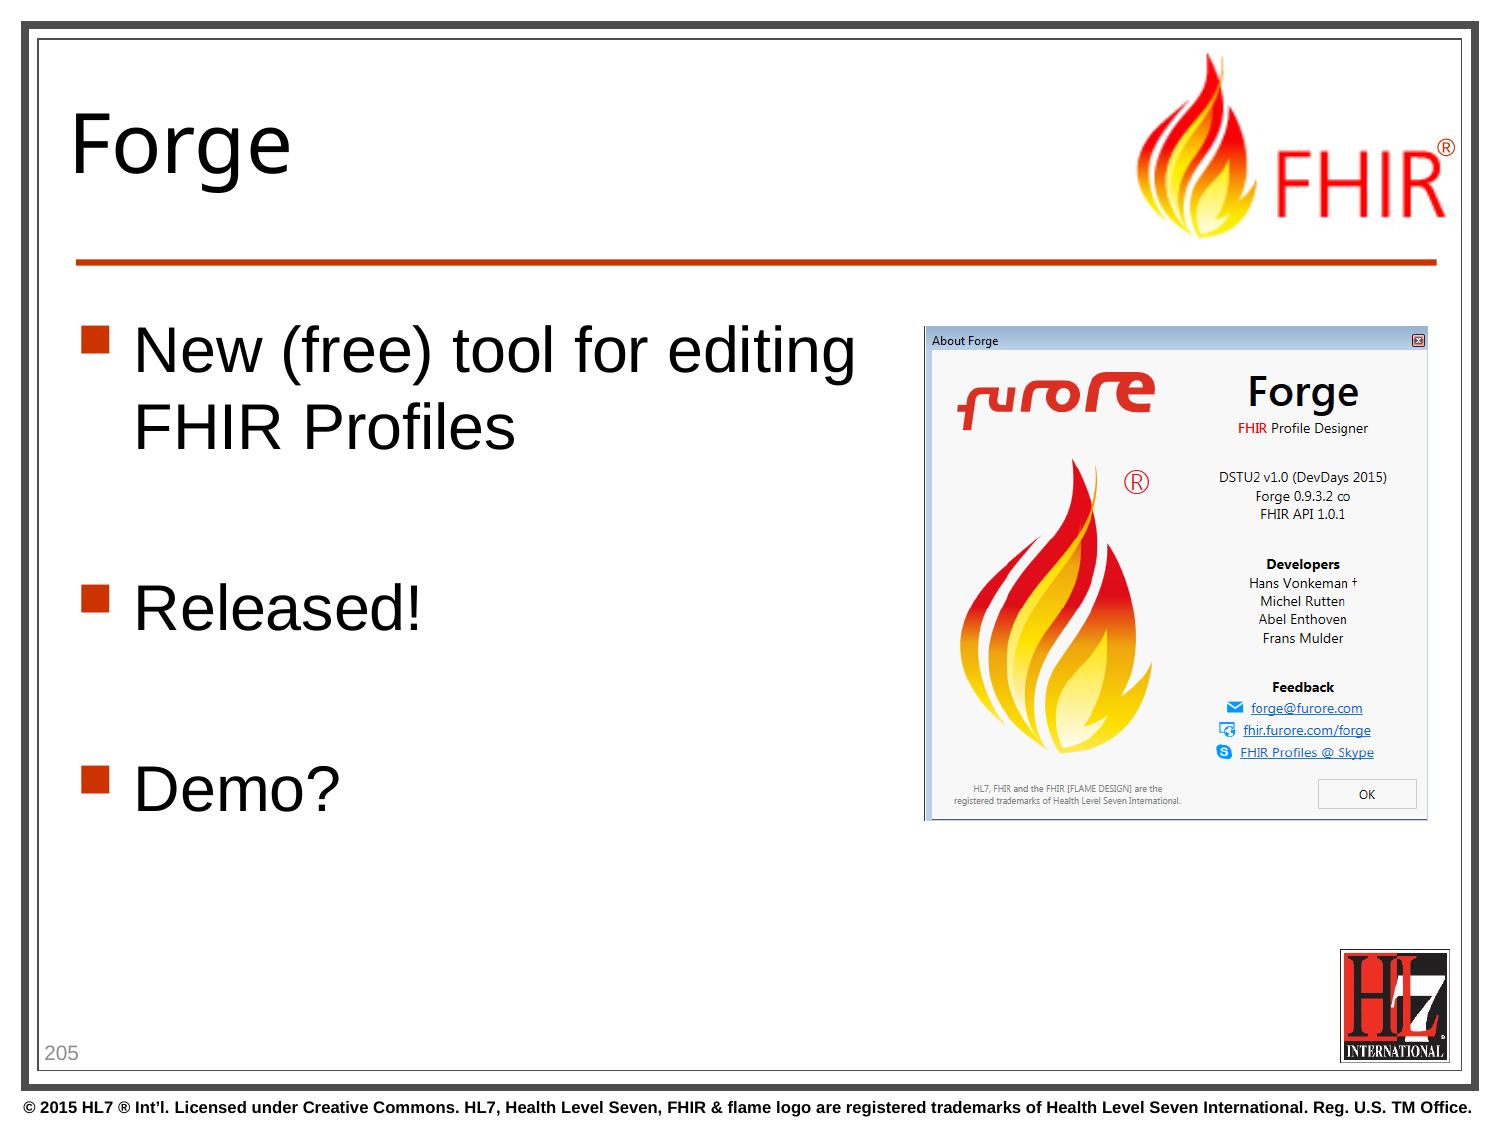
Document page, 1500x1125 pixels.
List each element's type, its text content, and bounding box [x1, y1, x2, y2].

list New (free) tool for editing FHIR Profiles Released! Demo? [62, 299, 925, 1035]
picture [1340, 949, 1450, 1063]
slide_number 205 [29, 1034, 148, 1071]
title Forge [53, 54, 1128, 244]
picture [924, 326, 1428, 822]
picture [1124, 42, 1458, 249]
